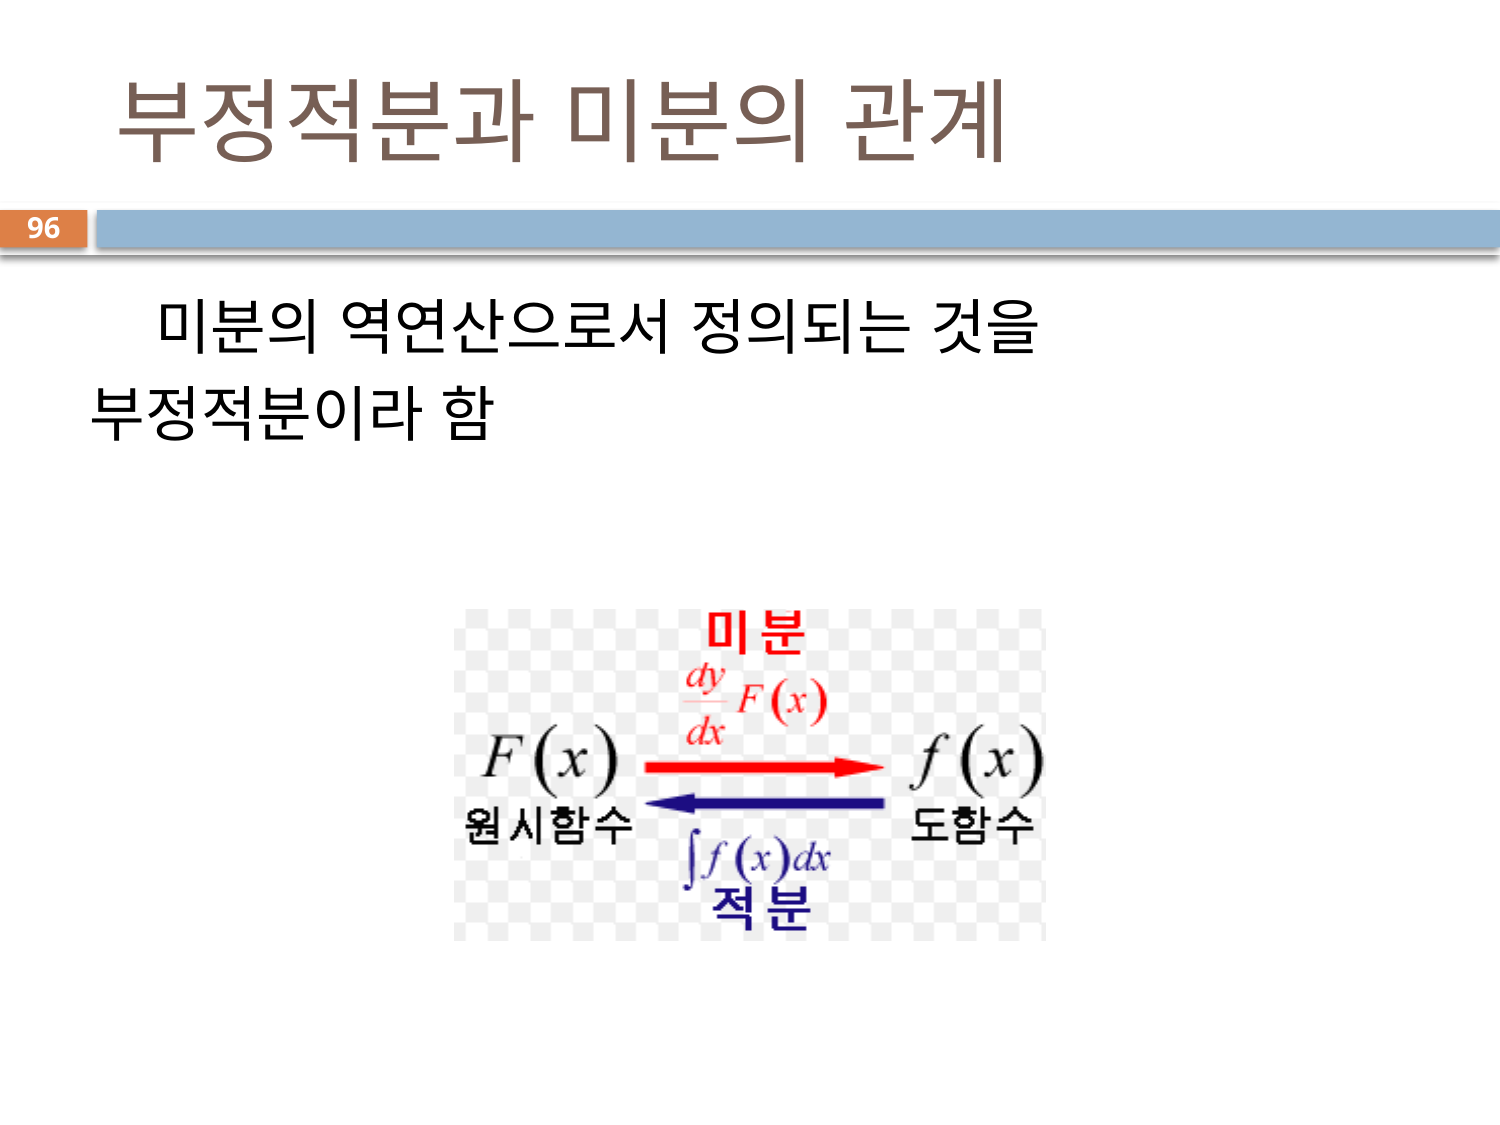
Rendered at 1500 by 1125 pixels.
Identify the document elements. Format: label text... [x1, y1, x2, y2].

list 미분의 역연산으로서 정의되는 것을 부정적분이라 함 [75, 267, 1425, 575]
slide_number 96 [0, 208, 88, 249]
title 부정적분과 미분의 관계 [100, 37, 1438, 200]
picture [454, 609, 1046, 941]
